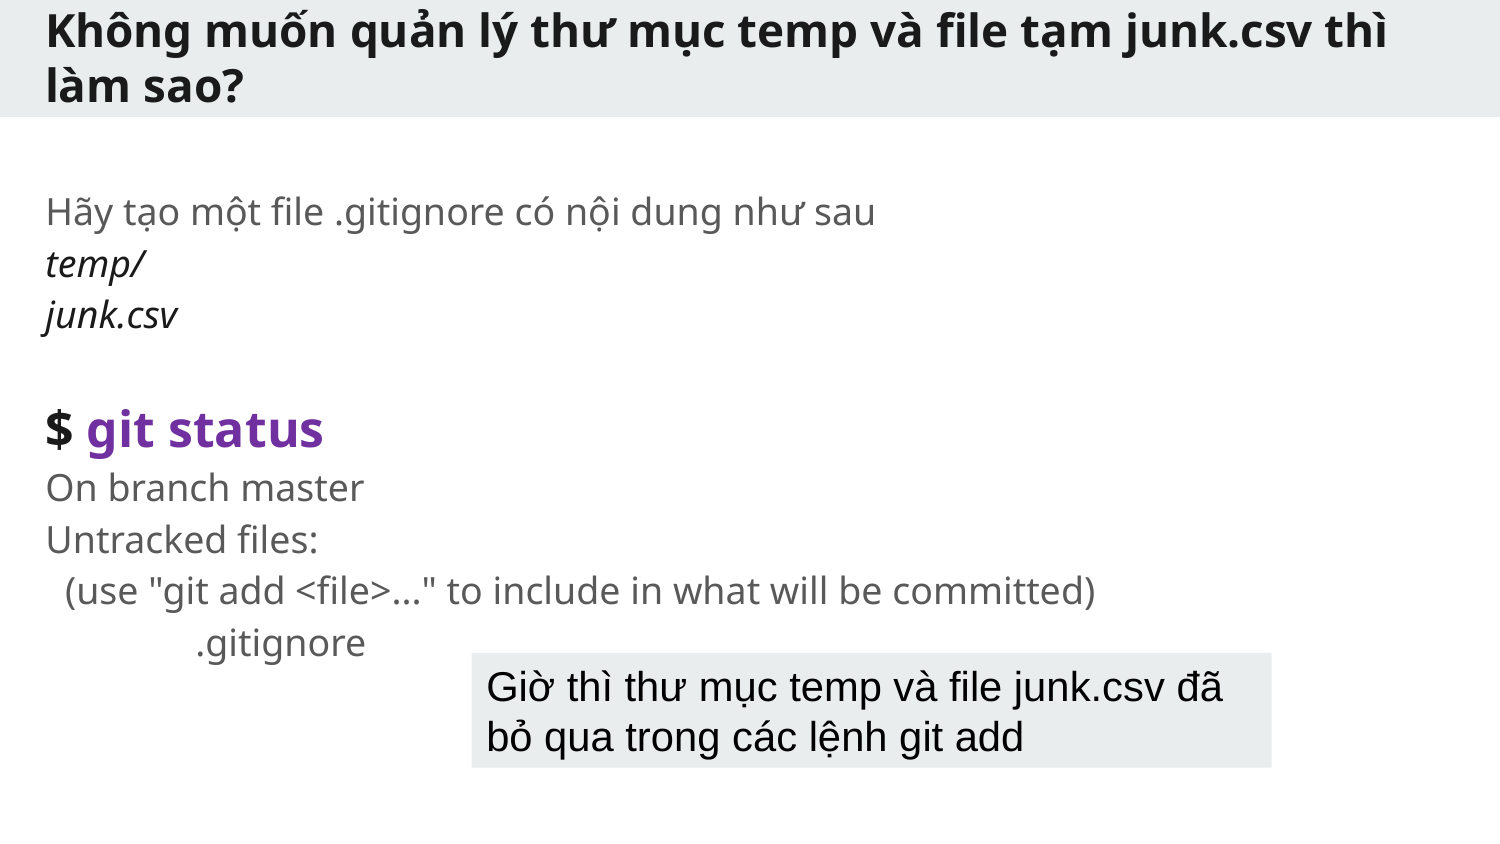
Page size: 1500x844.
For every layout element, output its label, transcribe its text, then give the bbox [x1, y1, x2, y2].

text_box Giờ thì thư mục temp và file junk.csv đã bỏ qua trong các lệnh git add [471, 652, 1272, 768]
title Không muốn quản lý thư mục temp và file tạm junk.csv thì làm sao? [30, 0, 1459, 112]
list Hãy tạo một file .gitignore có nội dung như sau temp/ junk.csv $ git status On branch master Untracked files: (use "git add <file>..." to include in what will be committed) .gitignore [11, 166, 1482, 808]
